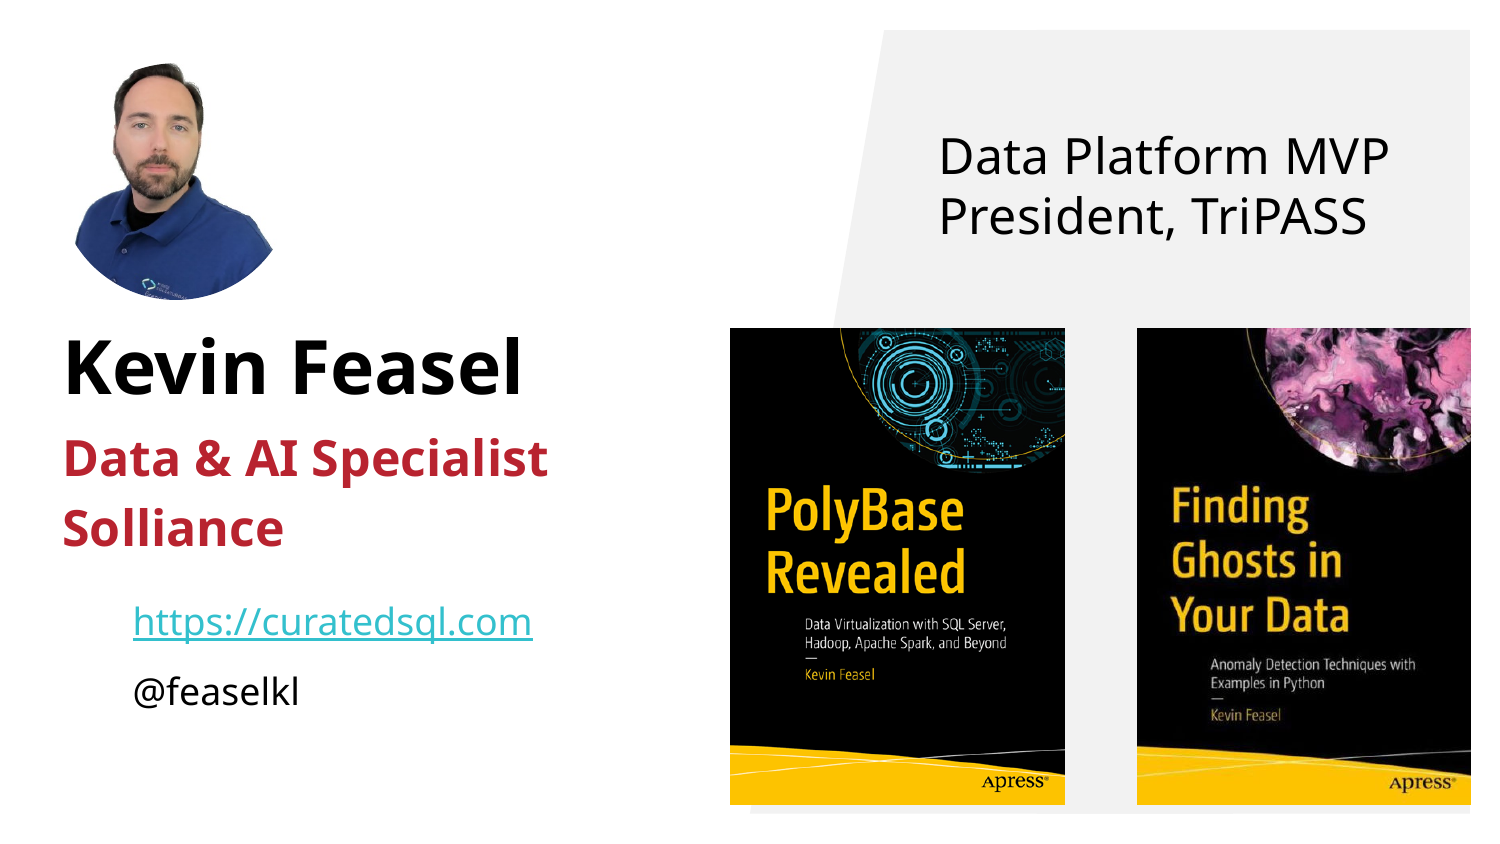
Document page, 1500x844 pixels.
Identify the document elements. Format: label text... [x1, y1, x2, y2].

list Data Platform MVP President, TriPASS [923, 96, 1416, 393]
picture [1137, 328, 1471, 806]
picture [57, 62, 295, 301]
list Data & AI Specialist Solliance [47, 419, 717, 547]
picture [730, 328, 1065, 806]
list https://curatedsql.com @feaselkl [117, 590, 717, 766]
title Kevin Feasel [47, 329, 718, 403]
